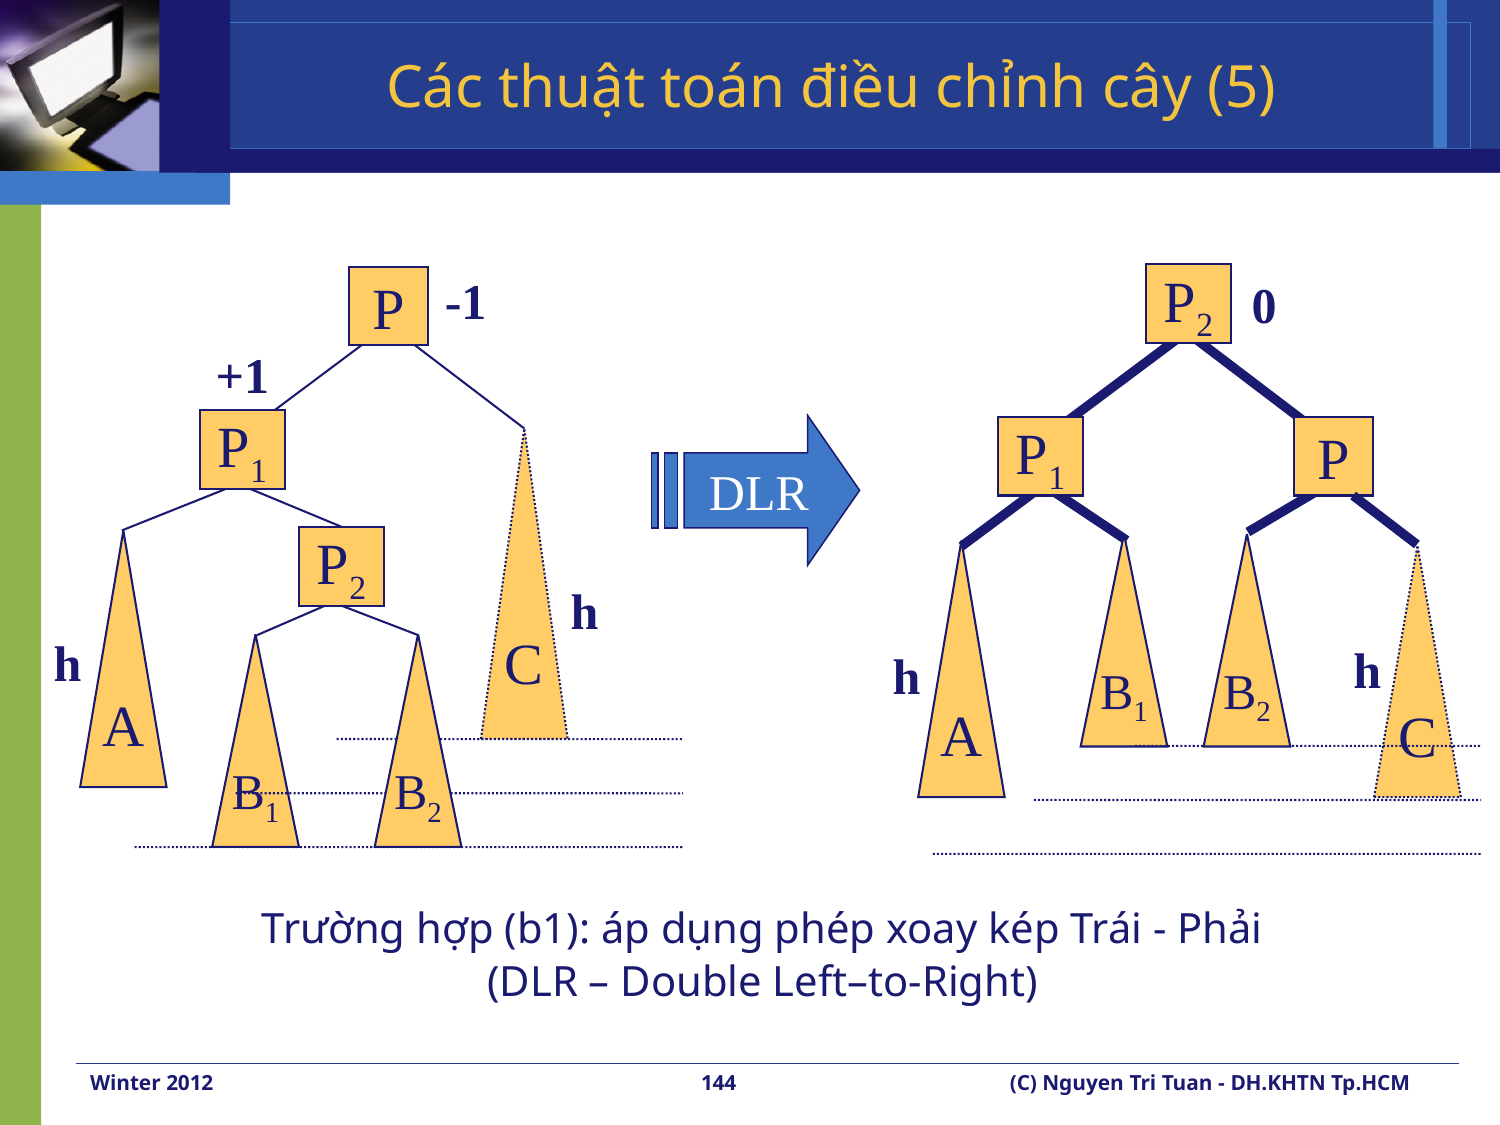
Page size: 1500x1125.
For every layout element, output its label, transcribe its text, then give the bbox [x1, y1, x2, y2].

text_box C [1383, 548, 1452, 744]
text_box A [918, 720, 996, 798]
text_box DLR [688, 415, 852, 566]
slide_number Winter 2012 [74, 1062, 426, 1125]
text_box B2 [1204, 720, 1290, 744]
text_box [857, 266, 1416, 713]
text_box B1 [1081, 720, 1167, 744]
picture [0, 0, 159, 171]
footer (C) Nguyen Tri Tuan - DH.KHTN Tp.HCM [887, 1062, 1426, 1125]
title Các thuật toán điều chỉnh cây (5) [225, 38, 1438, 131]
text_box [932, 745, 1482, 855]
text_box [18, 262, 684, 848]
list Trường hợp (b1): áp dụng phép xoay kép Trái - Phải (DLR – Double Left–to-Right) [125, 900, 1400, 990]
slide_number 144 [599, 1062, 838, 1125]
